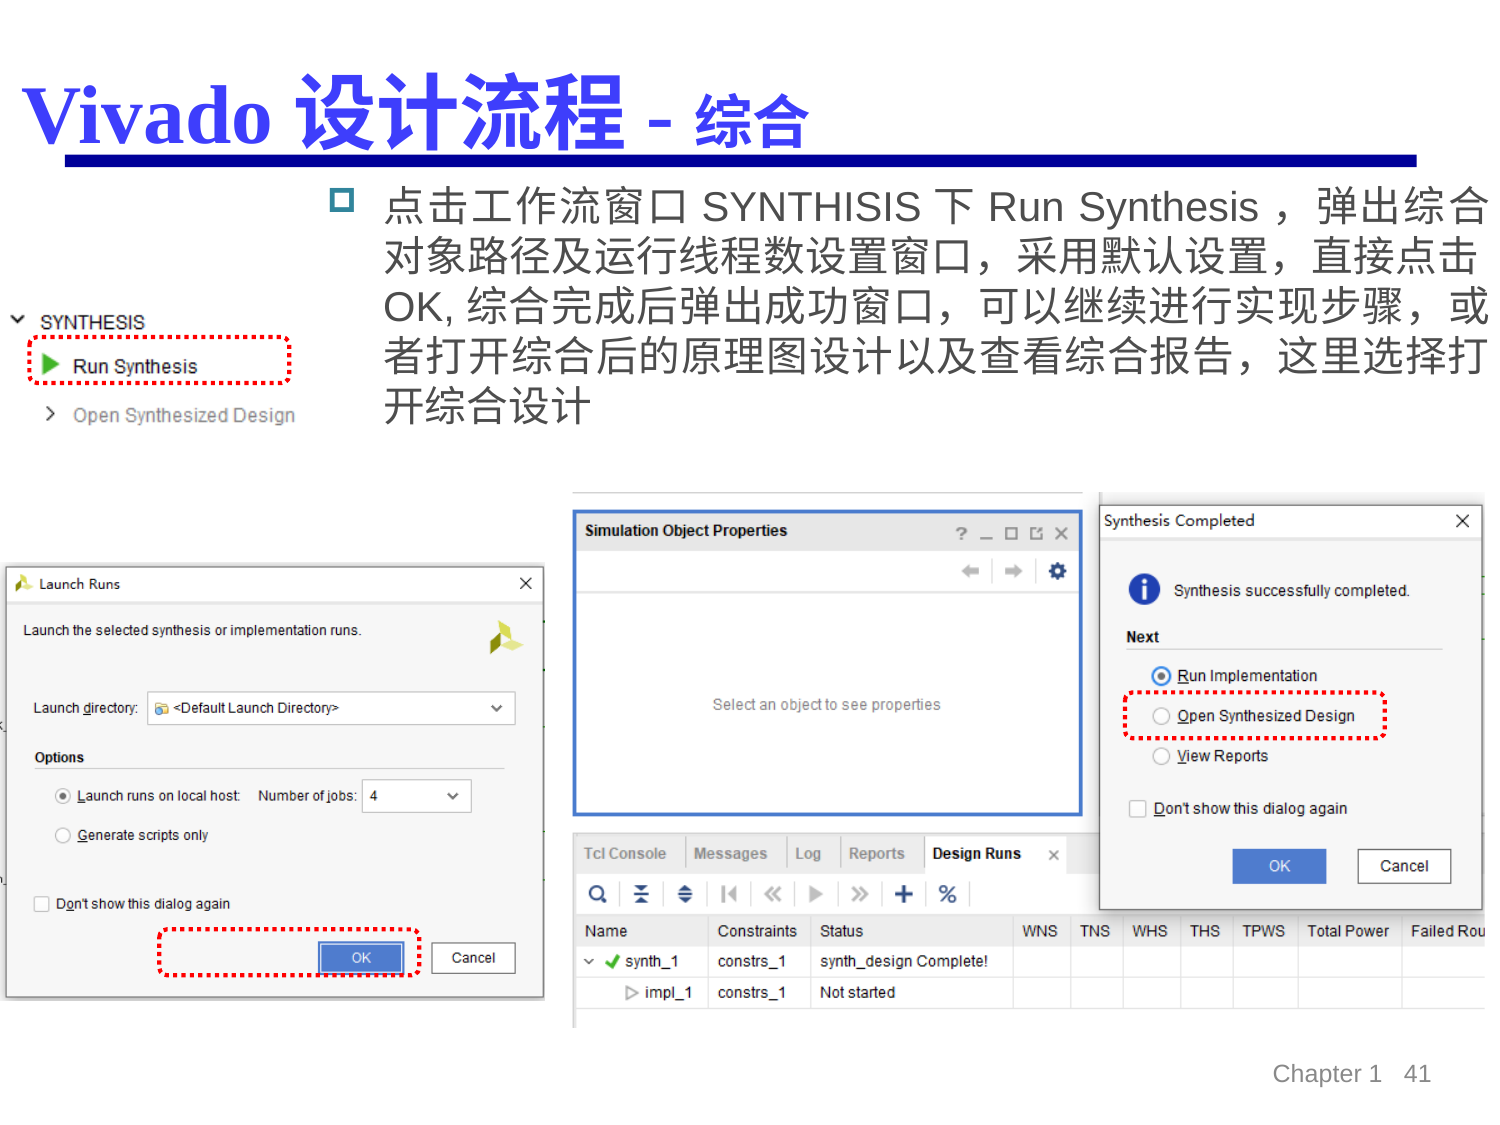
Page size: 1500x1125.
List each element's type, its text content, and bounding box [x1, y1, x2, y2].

picture [6, 295, 382, 468]
slide_number Chapter 1 41 [1246, 1042, 1447, 1103]
picture [0, 562, 545, 1001]
list 点击工作流窗口SYNTHISIS下Run Synthesis，弹出综合对象路径及运行线程数设置窗口，采用默认设置，直接点击OK,综合完成后弹出成功窗口，可以继续进行实现步骤，或者打开综合后的原理图设计以及查看综合报告，这里选择打开综合设计 [311, 172, 1500, 799]
picture [563, 491, 1485, 1029]
text_box Vivado设计流程-综合 [6, 31, 1298, 188]
